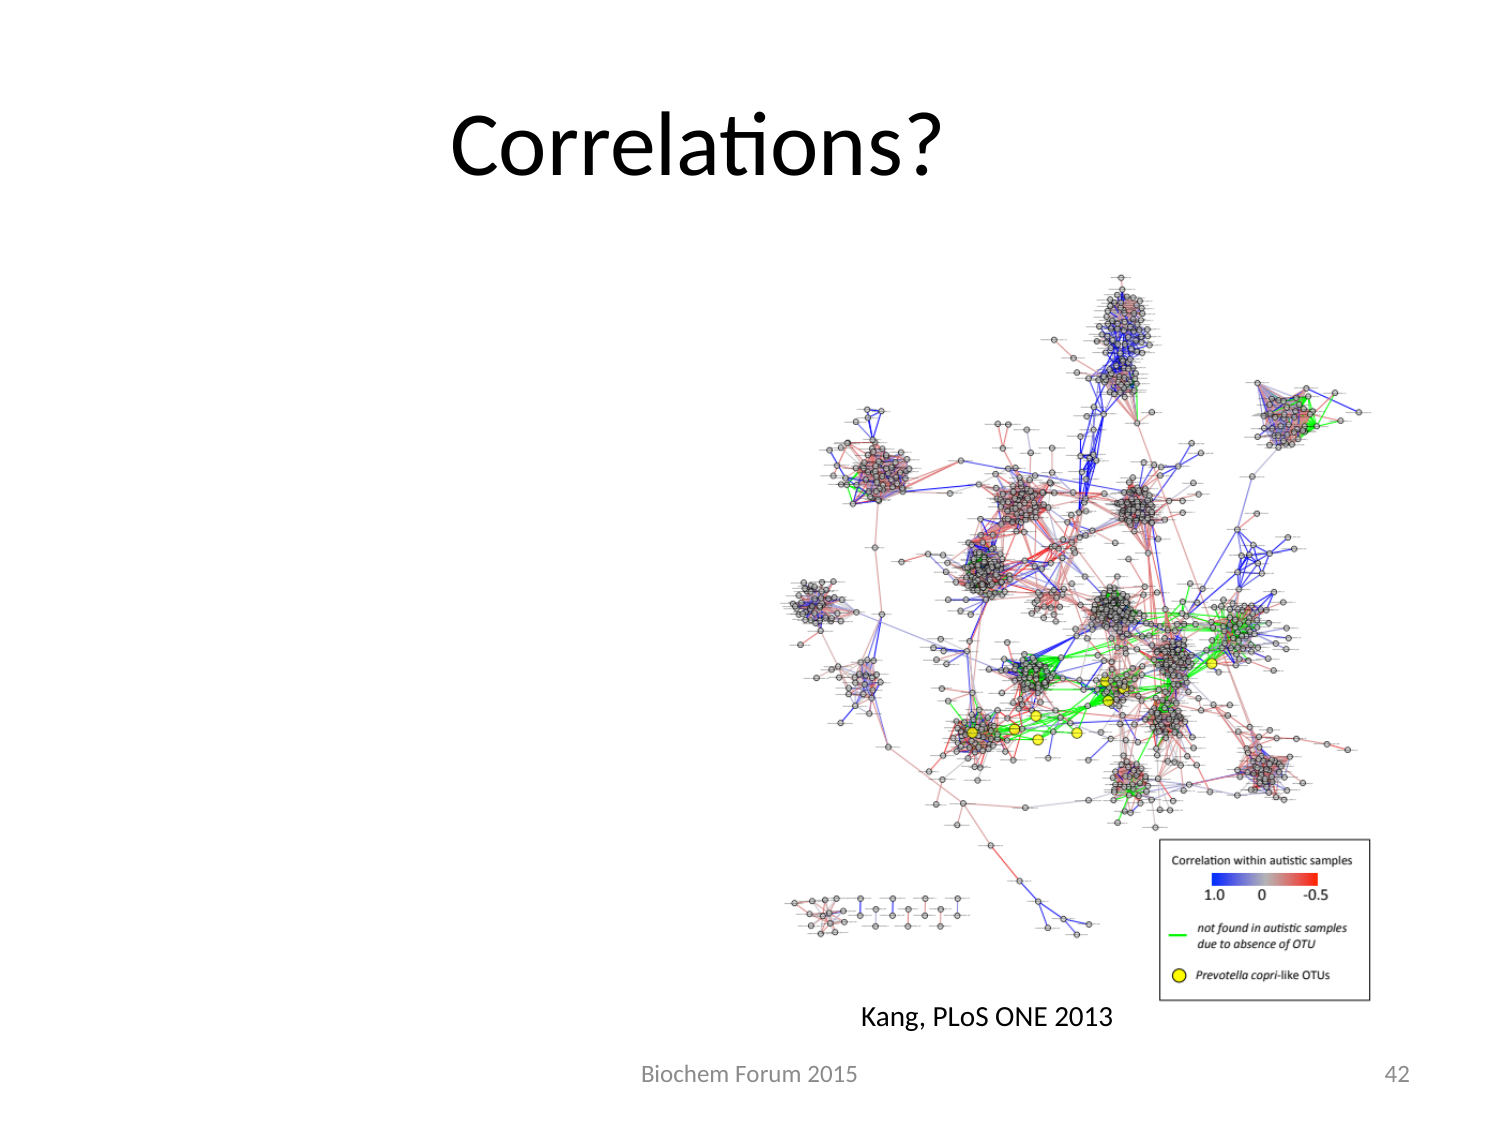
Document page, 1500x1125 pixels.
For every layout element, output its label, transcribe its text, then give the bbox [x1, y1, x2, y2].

footer Biochem Forum 2015 [512, 1042, 988, 1103]
slide_number 42 [1074, 1042, 1425, 1103]
text_box Kang, PLoS ONE 2013 [846, 1014, 1129, 1040]
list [757, 262, 1393, 1006]
title Correlations? [75, 45, 1425, 233]
